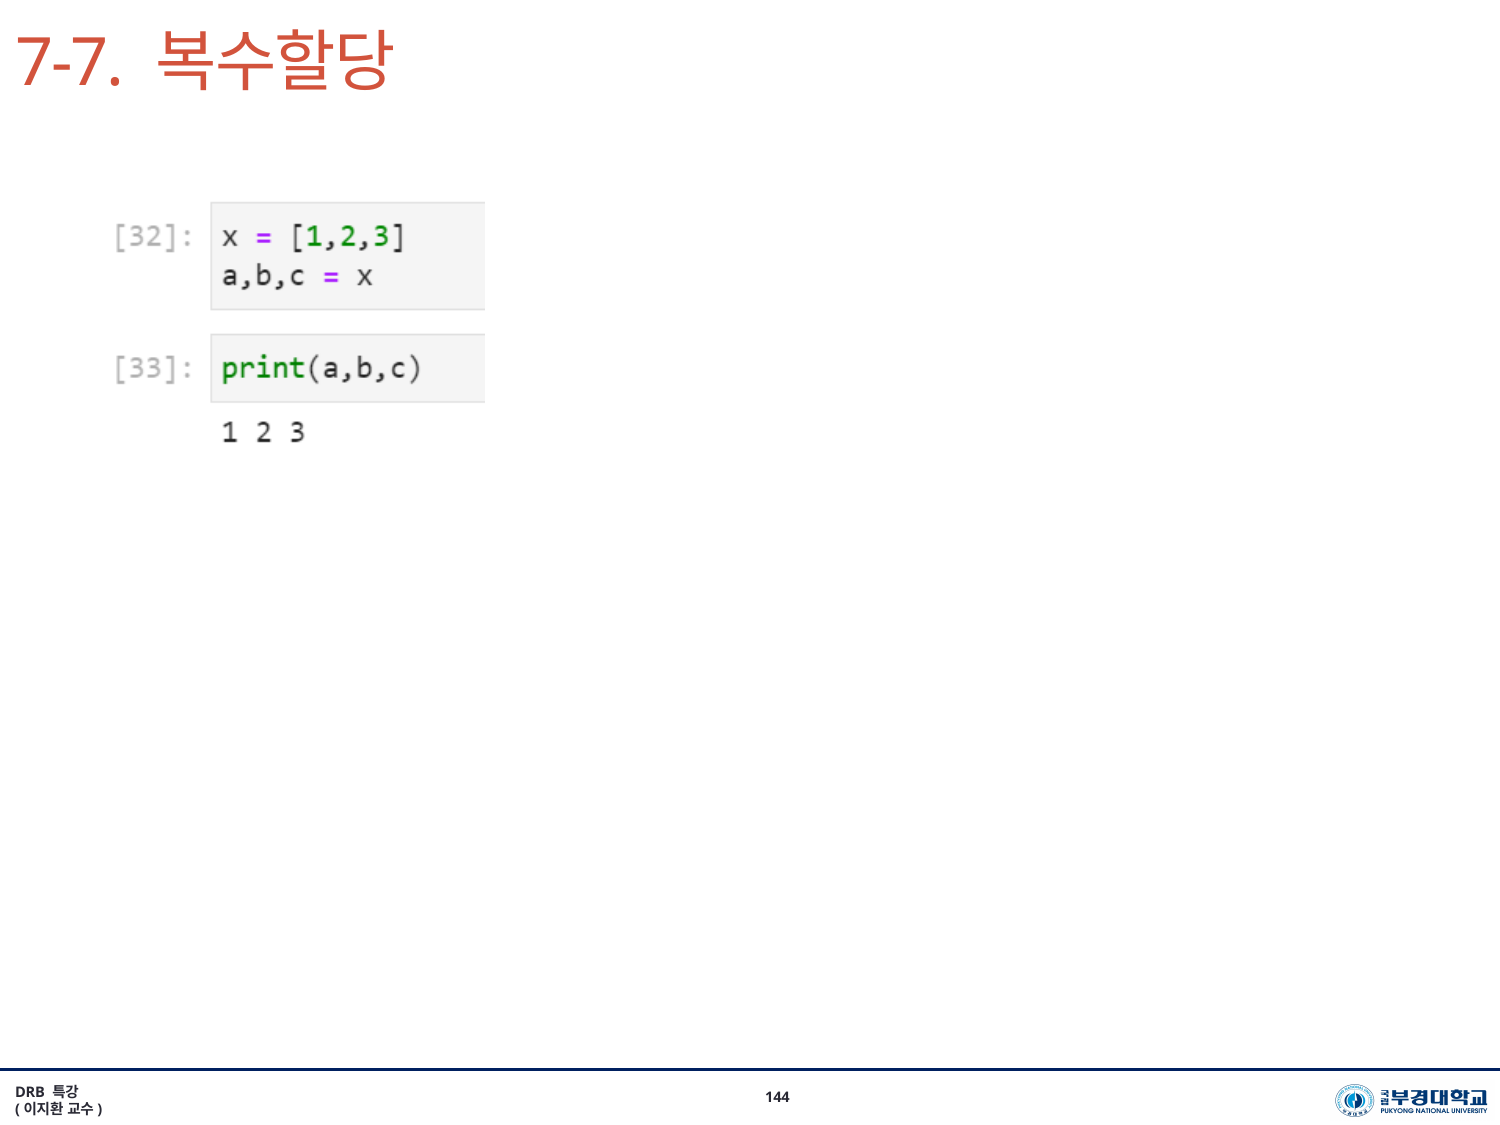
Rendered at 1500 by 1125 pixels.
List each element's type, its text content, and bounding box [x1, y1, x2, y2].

picture [1330, 1079, 1495, 1121]
title 7-7. 복수할당 [0, 1, 1500, 116]
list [68, 174, 485, 458]
slide_number DRB 특강 (이지환 교수) [0, 1082, 303, 1118]
